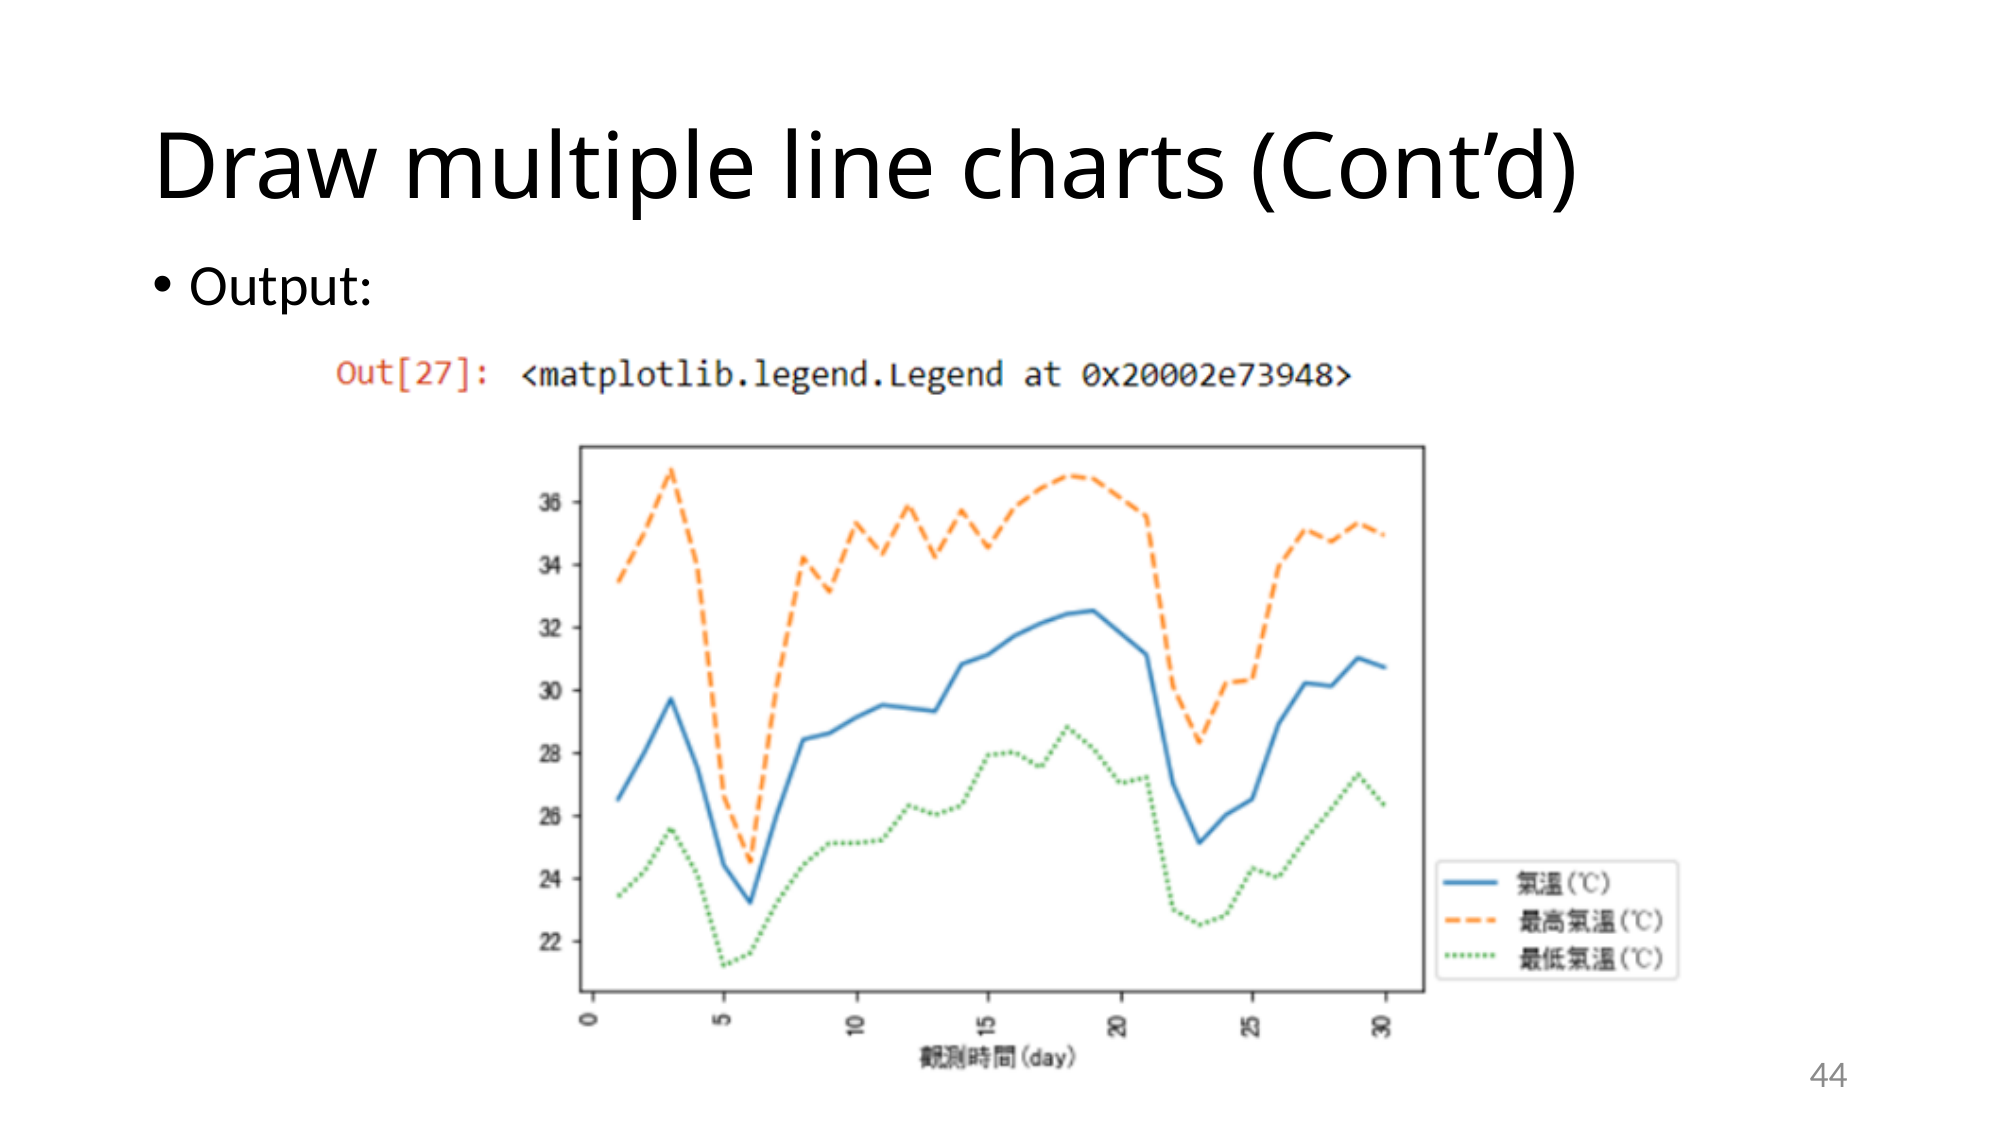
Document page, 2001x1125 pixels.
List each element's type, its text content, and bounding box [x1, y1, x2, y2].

title Draw multiple line charts (Cont’d) [137, 59, 1863, 247]
picture [330, 342, 1708, 1125]
text_box Output: [137, 247, 1863, 962]
slide_number 44 [1708, 1042, 1863, 1103]
